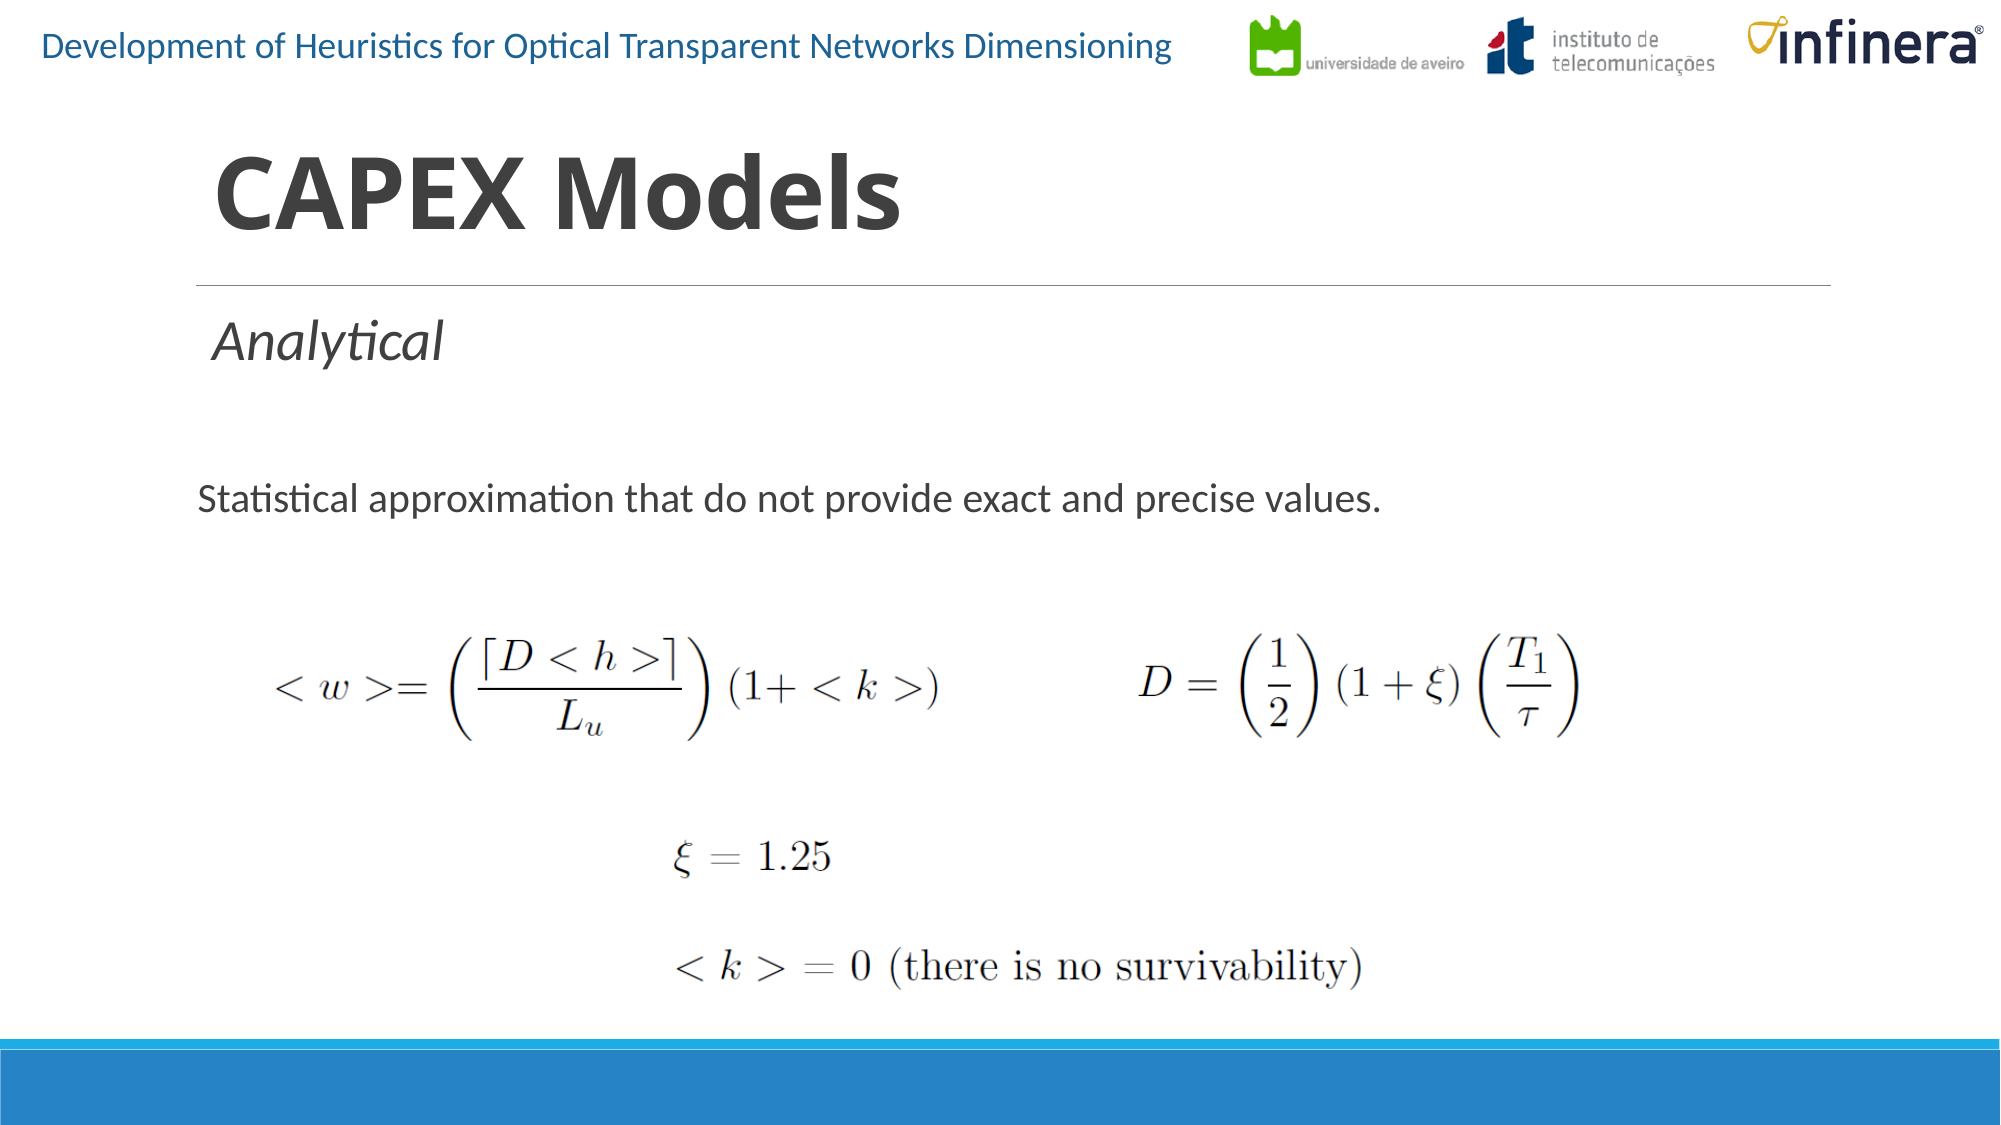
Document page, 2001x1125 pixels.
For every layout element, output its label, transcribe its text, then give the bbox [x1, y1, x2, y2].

picture [1123, 615, 1609, 763]
title CAPEX Models [197, 119, 1830, 258]
picture [1238, 0, 2000, 86]
picture [653, 796, 1451, 1009]
text_box Development of Heuristics for Optical Transparent Networks Dimensioning [26, 13, 1235, 74]
list Analytical Statistical approximation that do not provide exact and precise values. [197, 302, 1830, 963]
picture [238, 600, 1053, 764]
